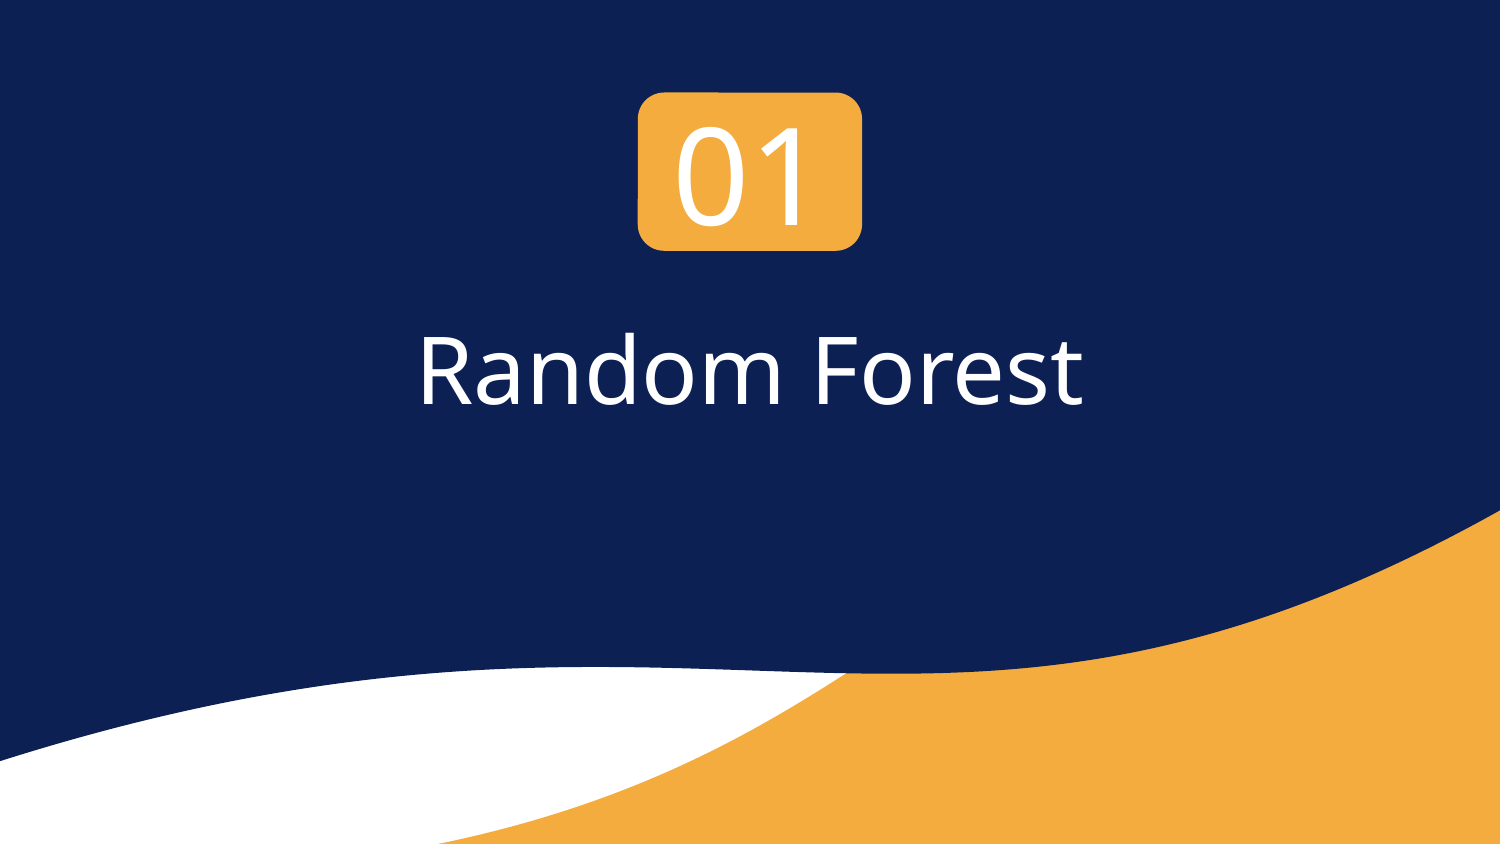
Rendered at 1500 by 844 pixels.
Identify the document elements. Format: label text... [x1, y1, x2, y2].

title Random Forest [328, 307, 1172, 427]
text_box [643, 92, 856, 102]
title 01 [631, 102, 869, 241]
text_box [643, 241, 857, 251]
